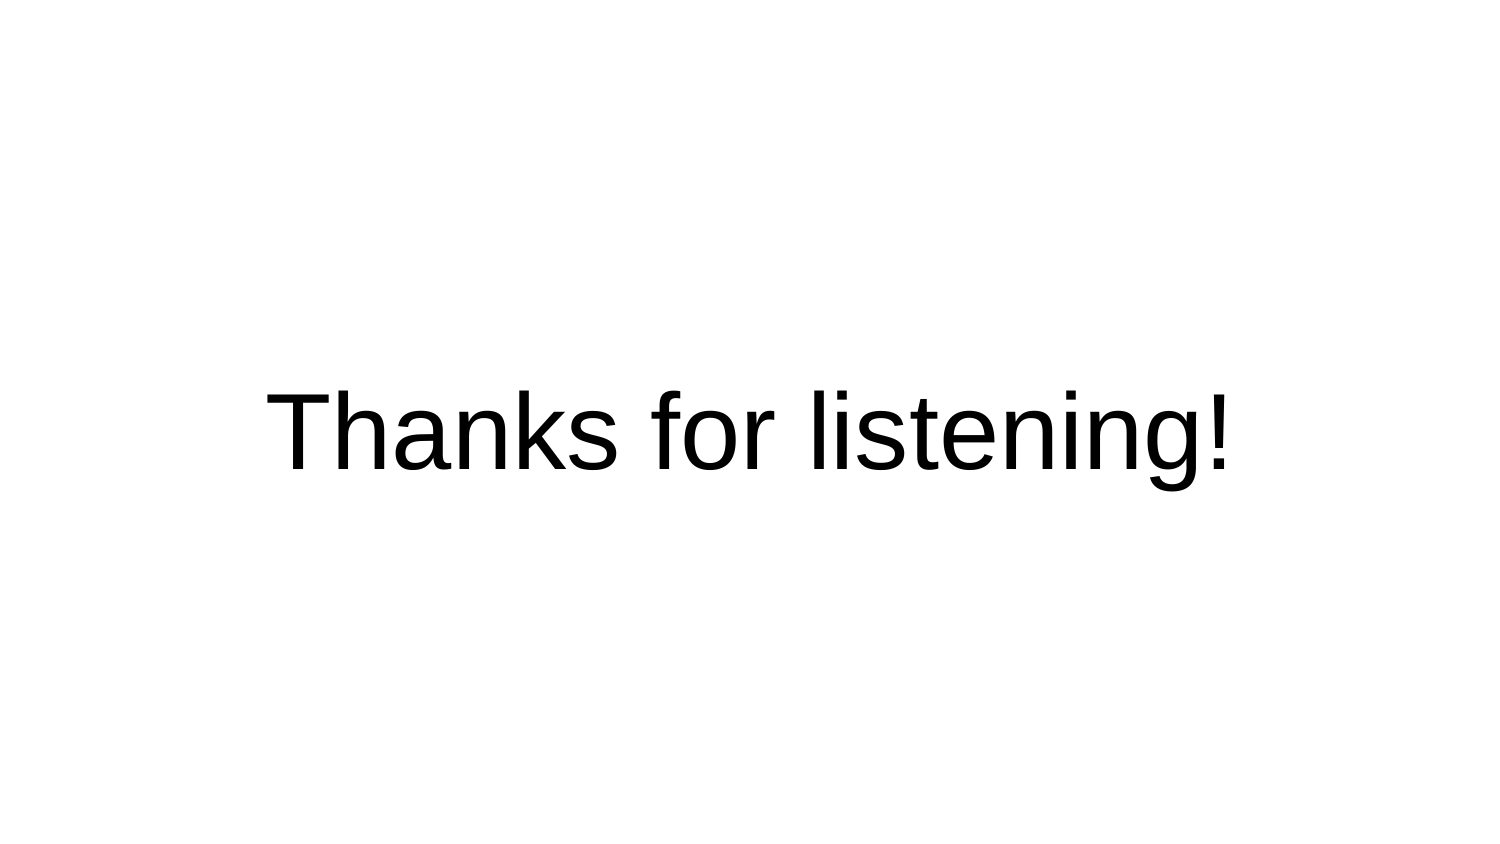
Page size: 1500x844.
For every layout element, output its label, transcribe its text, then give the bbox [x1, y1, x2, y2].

title Thanks for listening! [51, 337, 1449, 506]
